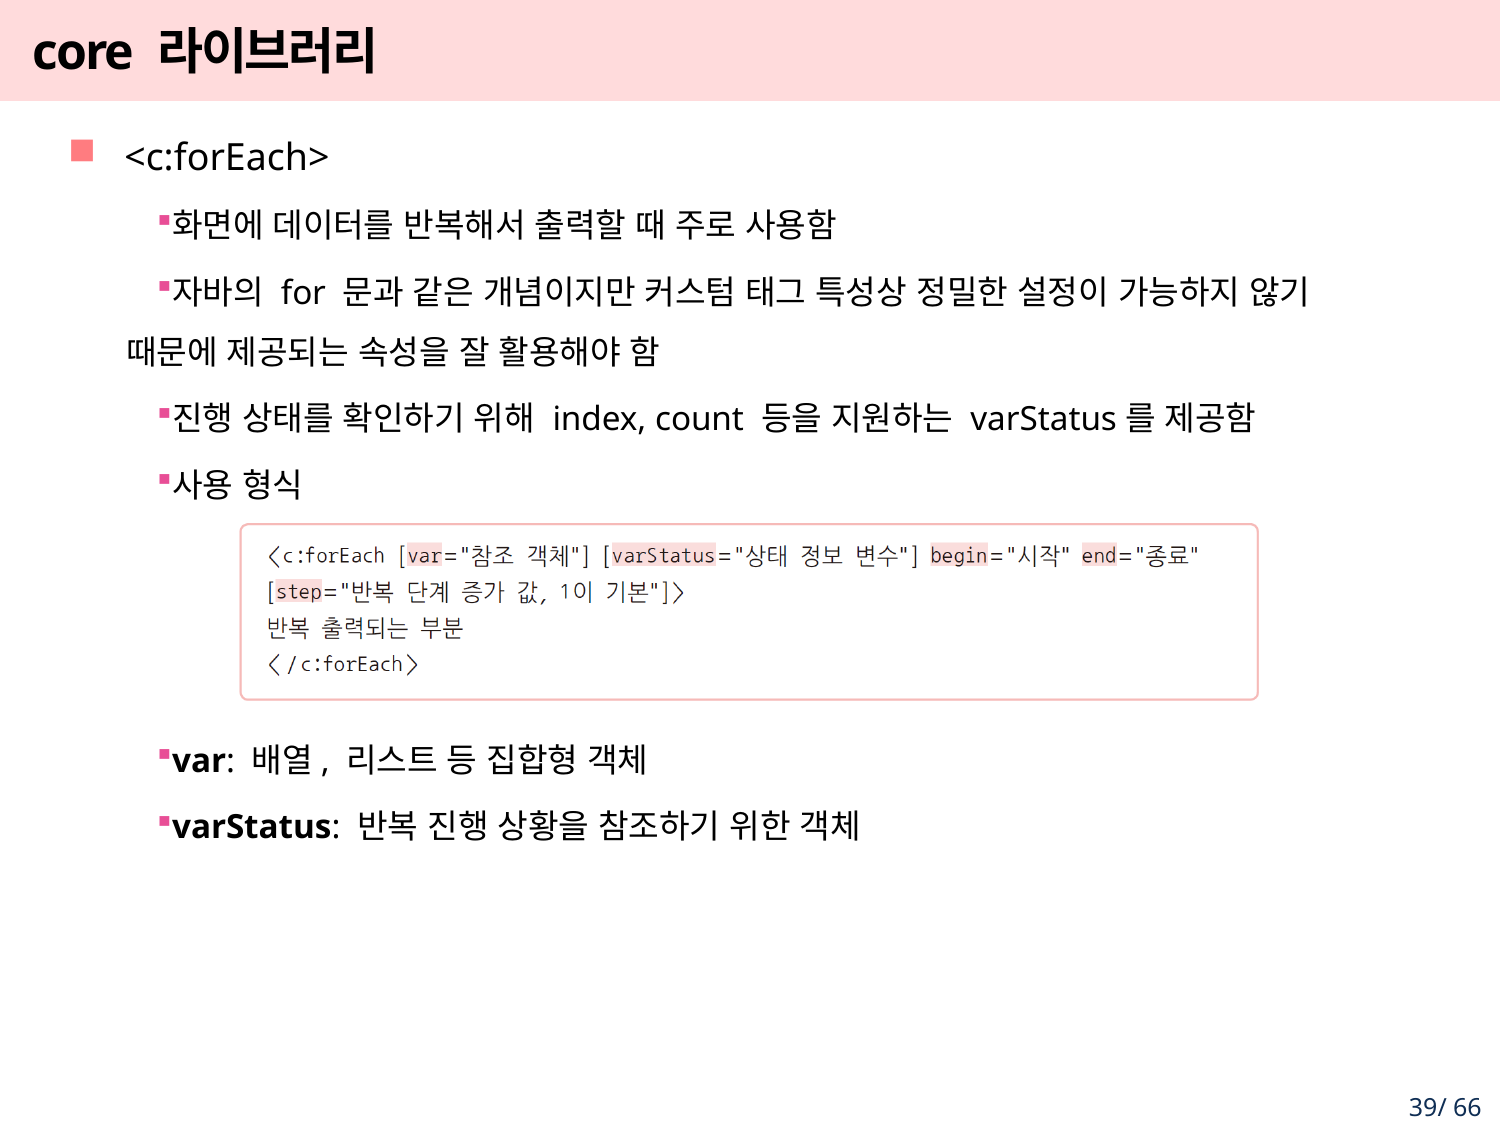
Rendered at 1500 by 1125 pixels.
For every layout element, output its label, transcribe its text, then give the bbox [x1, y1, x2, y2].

list <c:forEach> 화면에 데이터를 반복해서 출력할 때 주로 사용함 자바의 for 문과 같은 개념이지만 커스텀 태그 특성상 정밀한 설정이 가능하지 않기 때문에 제공되는 속성을 잘 활용해야 함 진행 상태를 확인하기 위해 index, count 등을 지원하는 varStatus를 제공함 사용 형식 var: 배열, 리스트 등 집합형 객체 varStatus: 반복 진행 상황을 참조하기 위한 객체 [53, 125, 1425, 1005]
title core 라이브러리 [17, 10, 1295, 89]
picture [234, 514, 1266, 704]
